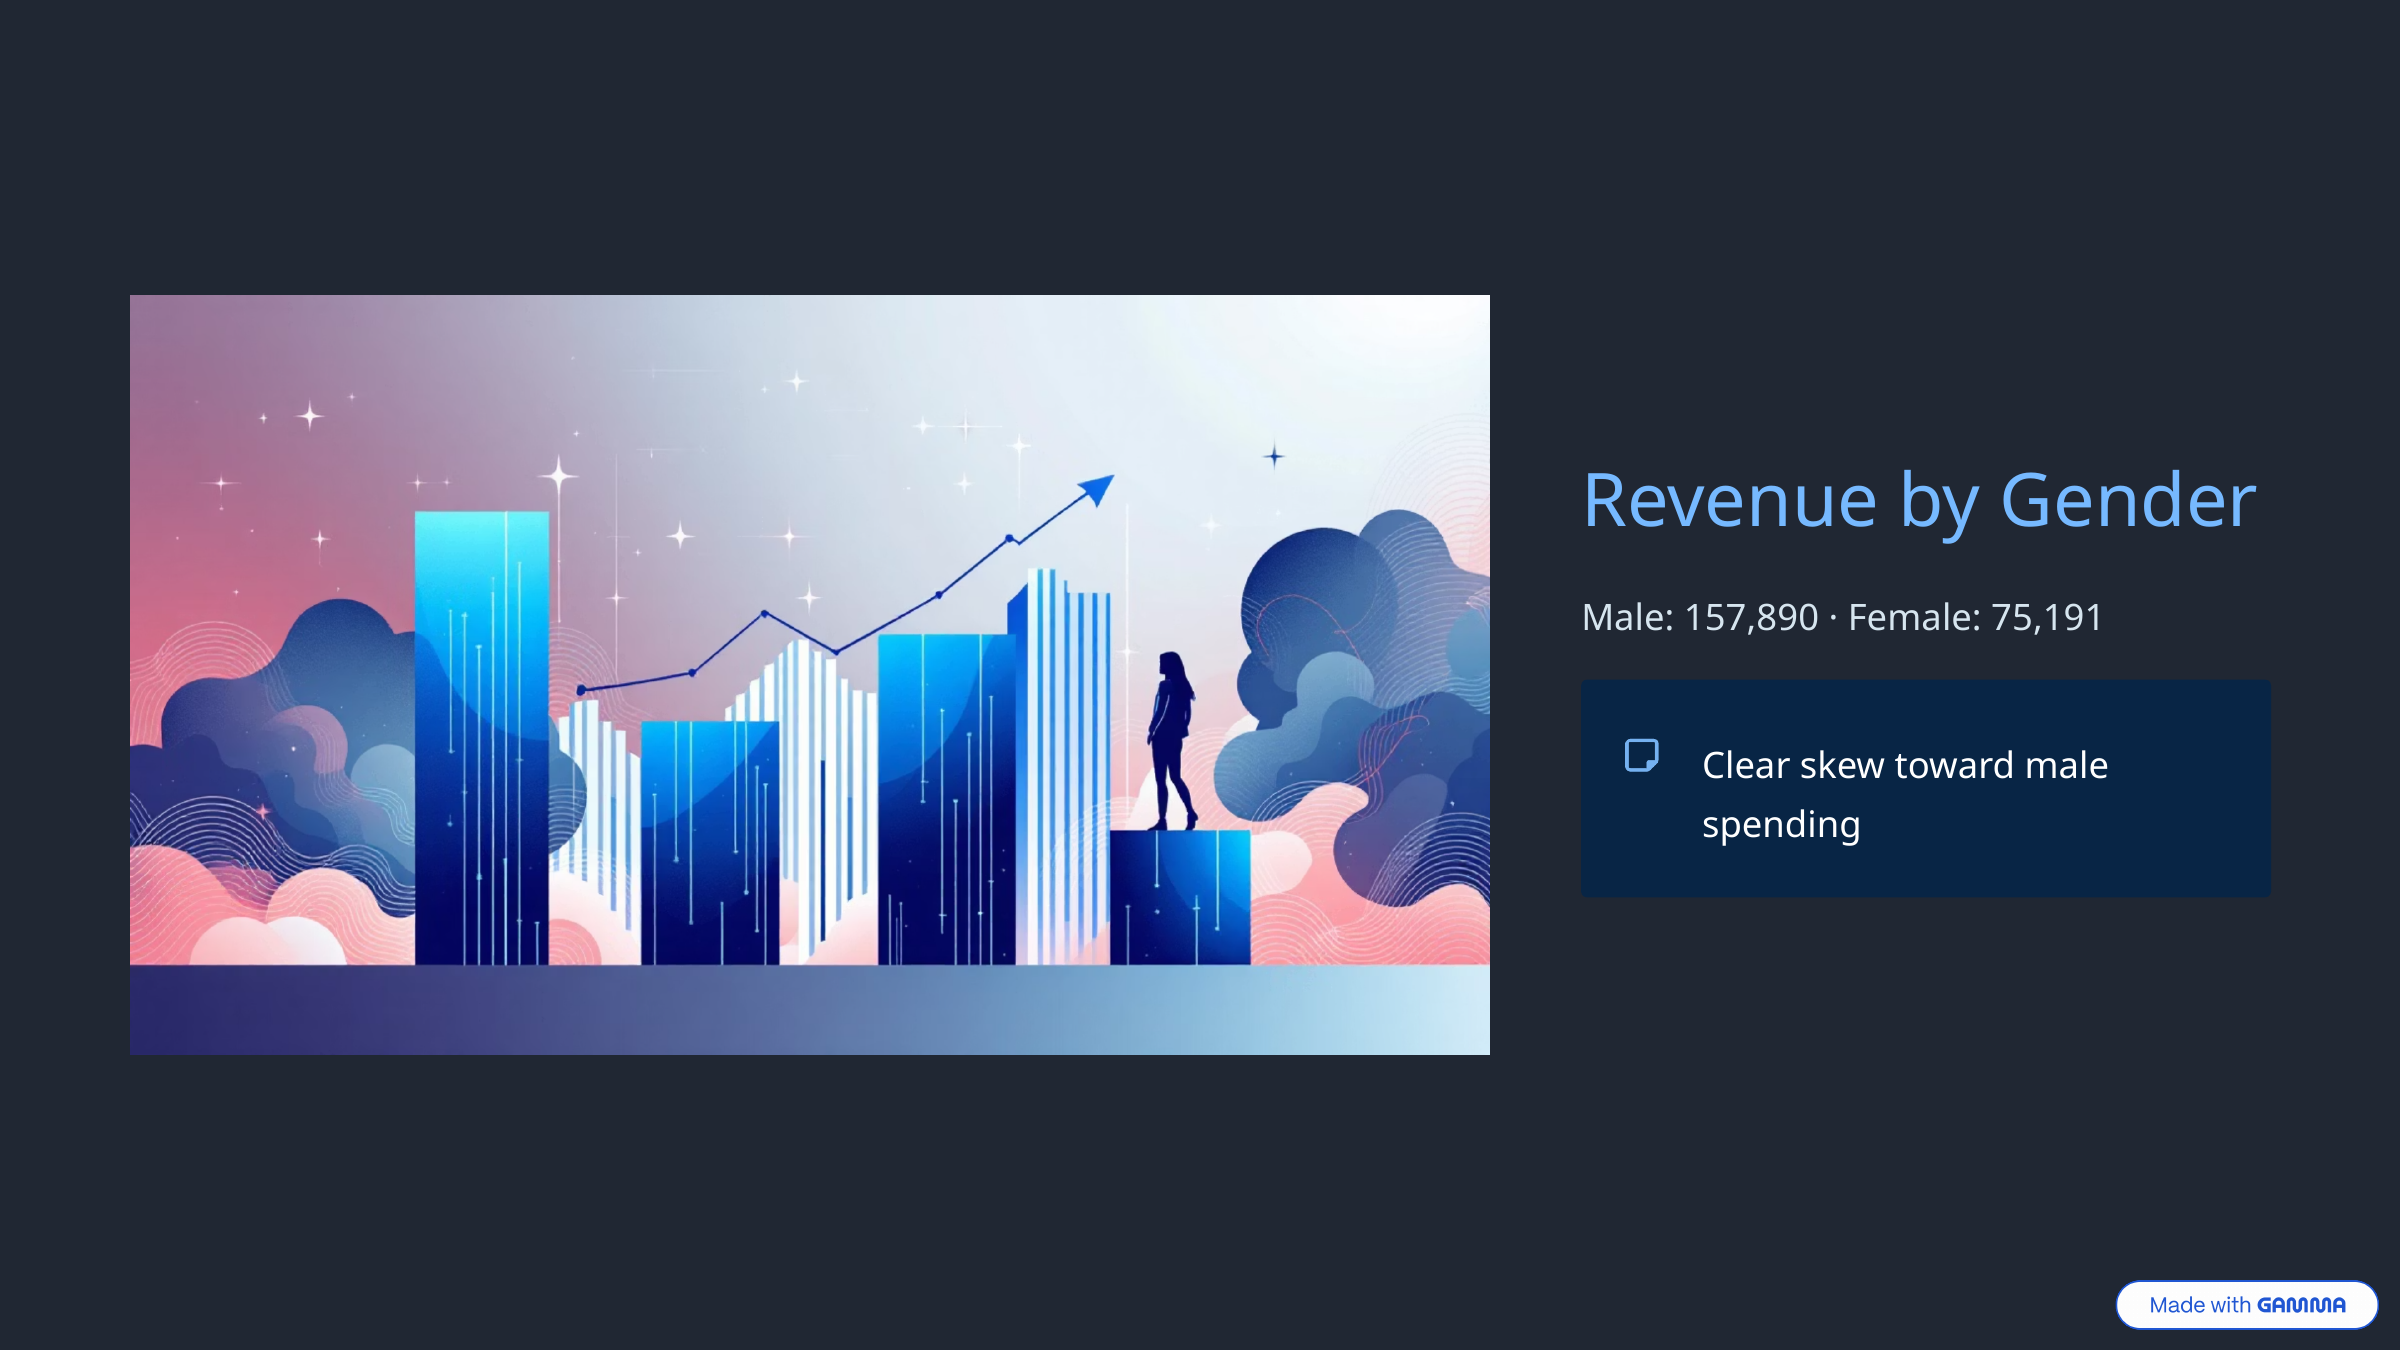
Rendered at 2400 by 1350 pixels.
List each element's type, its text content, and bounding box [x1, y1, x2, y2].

text_box [1581, 679, 2272, 898]
picture [1618, 736, 1665, 774]
text_box Clear skew toward male spending [1702, 726, 2234, 846]
text_box Revenue by Gender [1581, 448, 2271, 542]
picture [2106, 1271, 2389, 1339]
picture [130, 295, 1490, 1055]
text_box Male: 157,890 · Female: 75,191 [1581, 578, 2271, 638]
